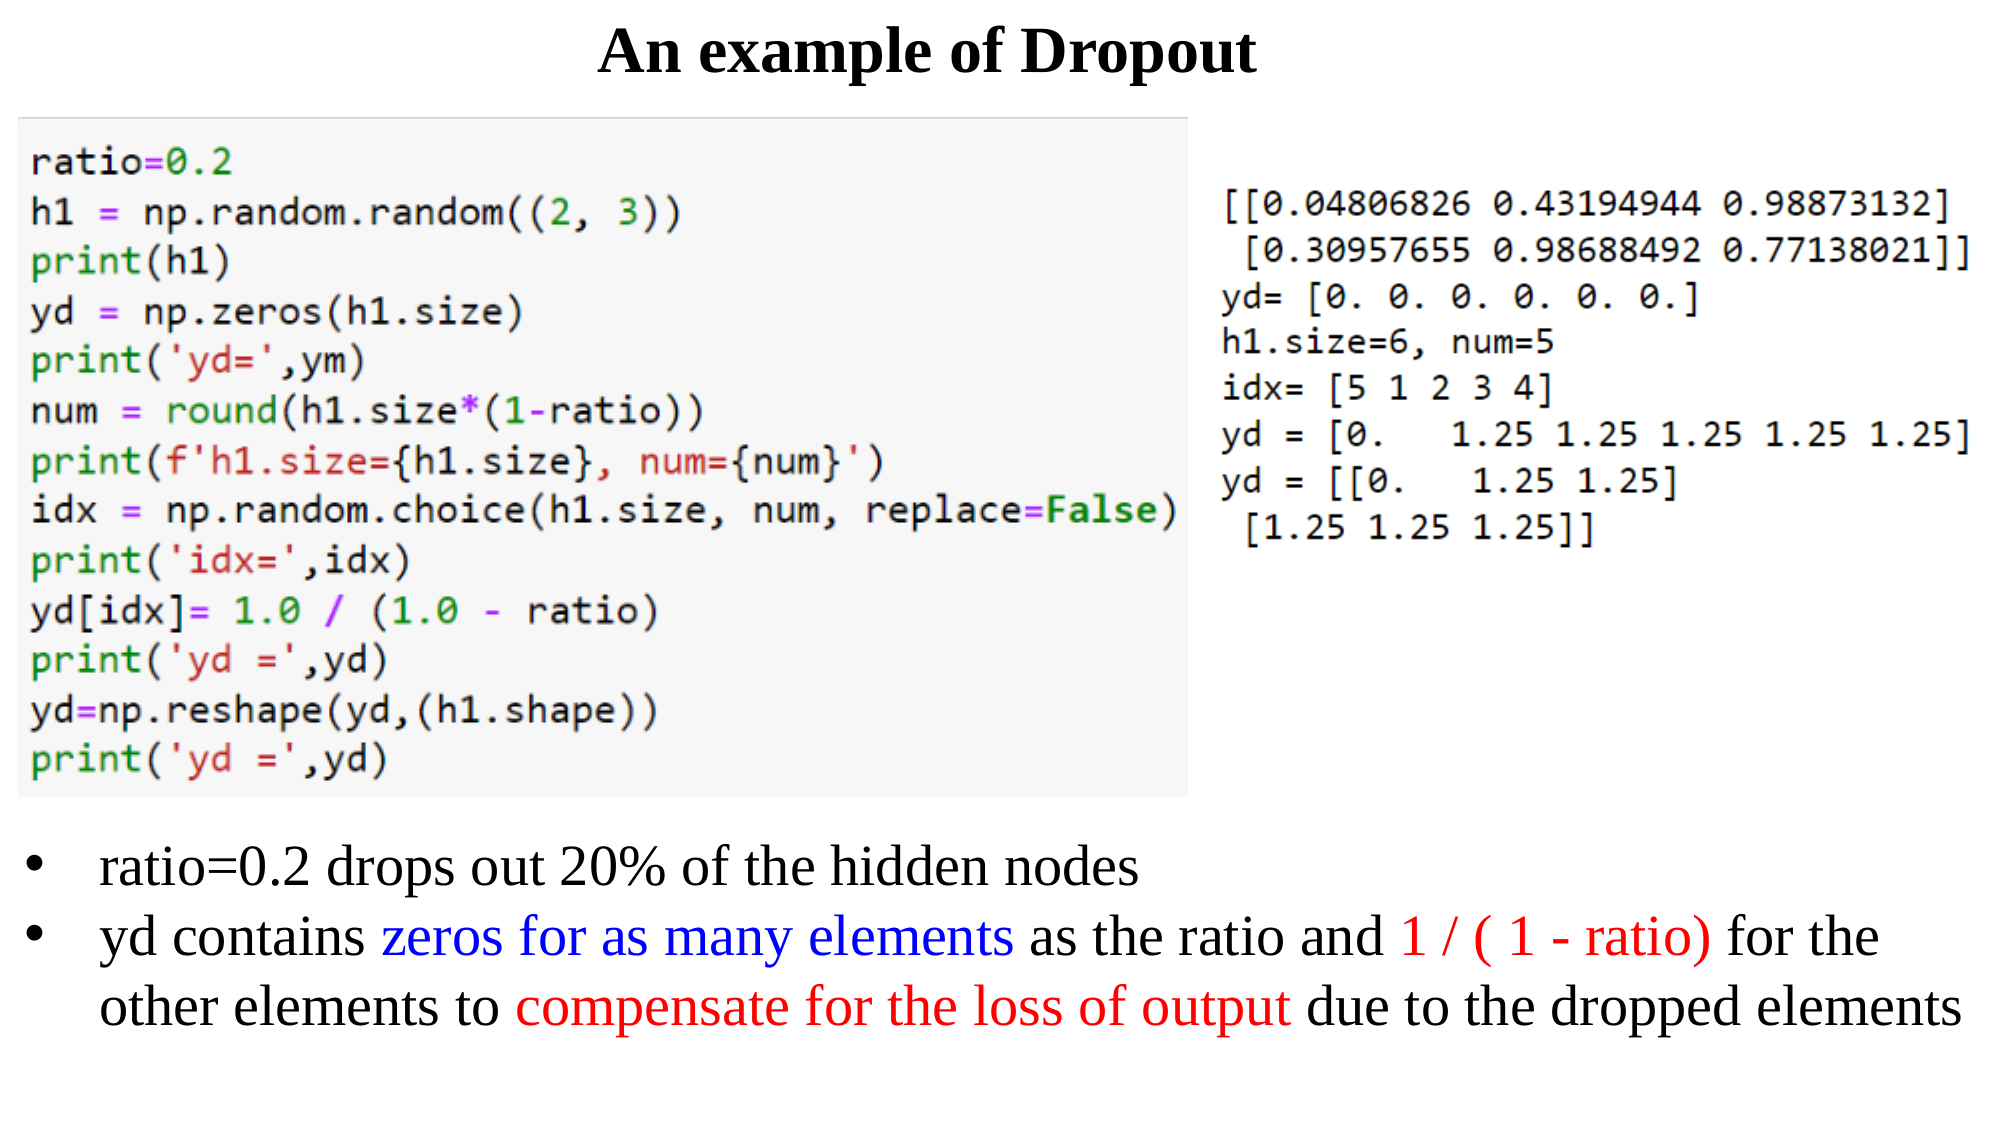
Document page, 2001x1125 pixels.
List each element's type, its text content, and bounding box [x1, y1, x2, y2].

picture [1203, 176, 1986, 556]
title An example of Dropout [582, 7, 1418, 95]
picture [18, 117, 1188, 797]
text_box ratio=0.2 drops out 20% of the hidden nodes yd contains zeros for as many elements as the ratio and 1 / ( 1 - ratio) for the other elements to compensate for the loss of output due to the dropped elements [9, 819, 2000, 1045]
